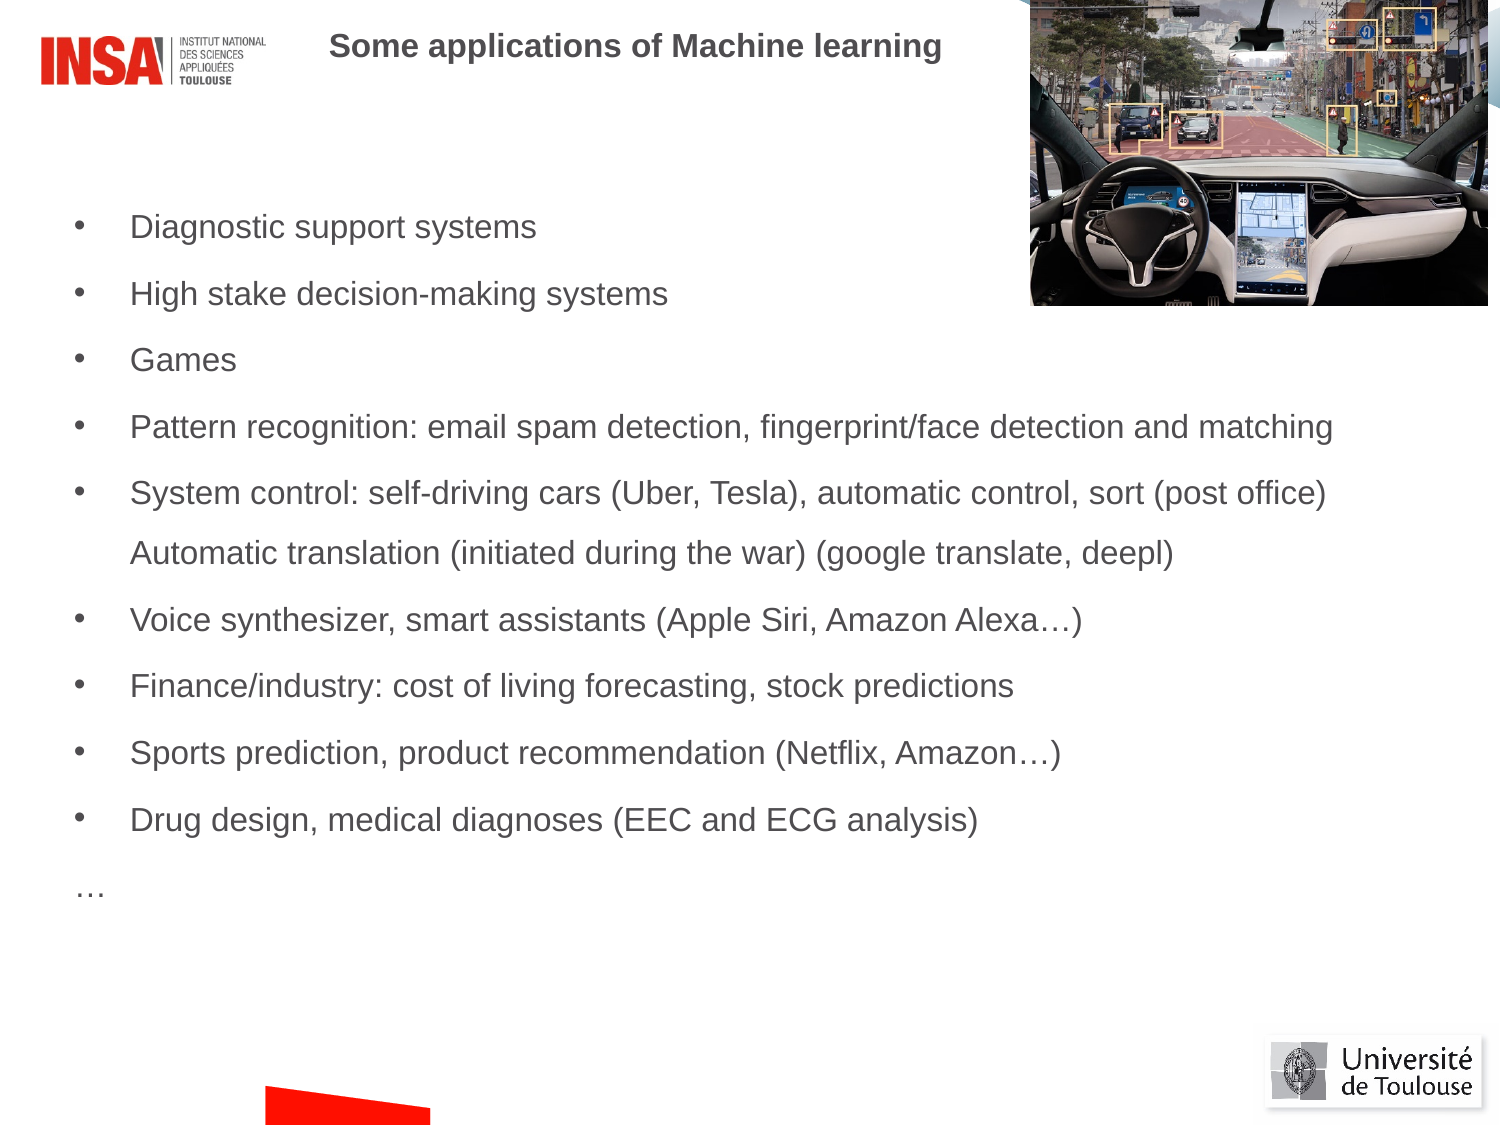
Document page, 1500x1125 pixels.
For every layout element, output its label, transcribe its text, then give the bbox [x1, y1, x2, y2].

list Diagnostic support systems High stake decision-making systems Games Pattern recognition: email spam detection, fingerprint/face detection and matching System control: self-driving cars (Uber, Tesla), automatic control, sort (post office) Automatic translation (initiated during the war) (google translate, deepl) Voice synthesizer, smart assistants (Apple Siri, Amazon Alexa…) Finance/industry: cost of living forecasting, stock predictions Sports prediction, product recommendation (Netflix, Amazon…) Drug design, medical diagnoses (EEC and ECG analysis) … [58, 177, 1442, 947]
picture [1253, 1023, 1499, 1125]
picture [1029, 0, 1489, 306]
picture [41, 36, 202, 85]
list Some applications of Machine learning [202, 16, 959, 86]
